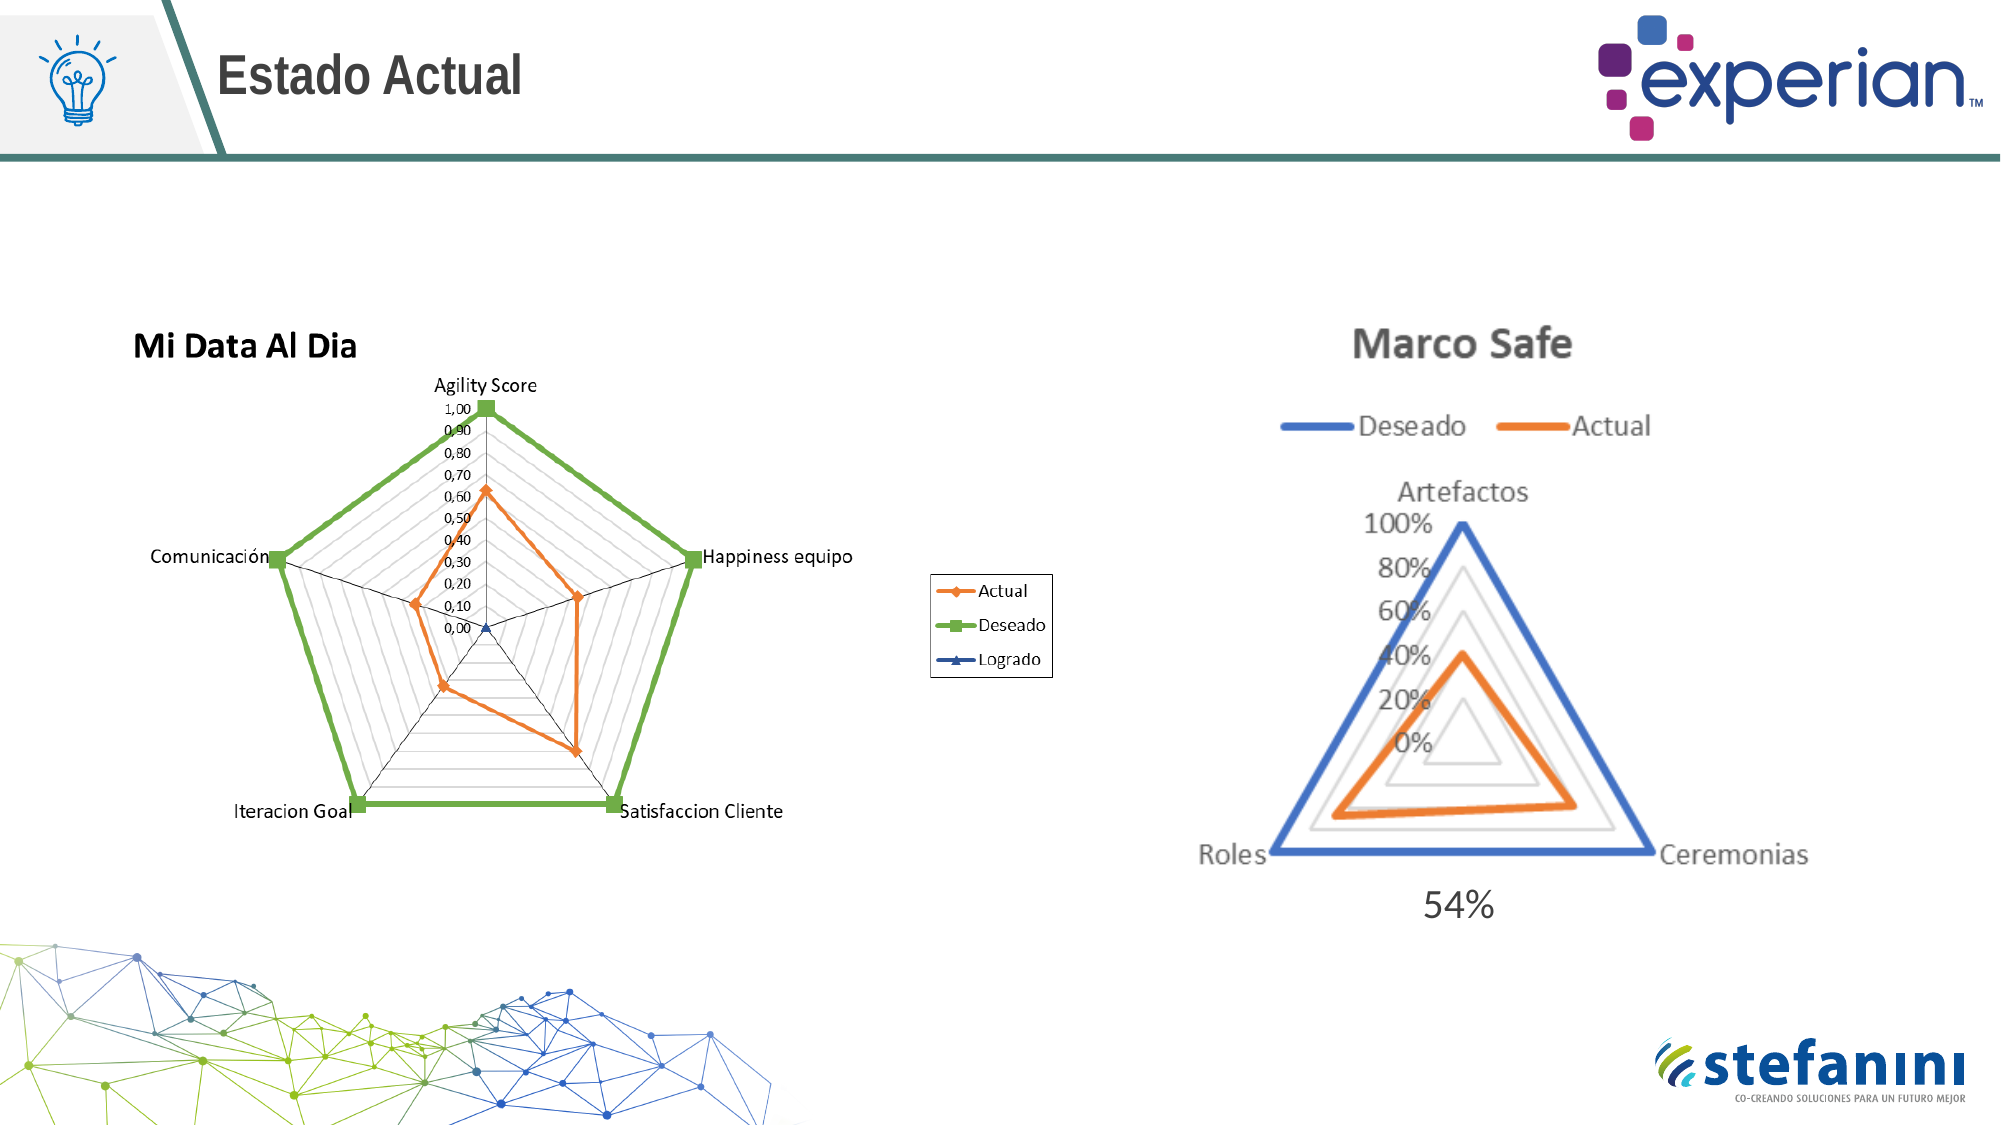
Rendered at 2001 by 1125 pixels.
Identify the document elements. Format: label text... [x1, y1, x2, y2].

picture [1596, 13, 1985, 143]
title Estado Actual [190, 0, 1582, 154]
picture [0, 305, 1083, 1125]
picture [1108, 306, 1917, 967]
